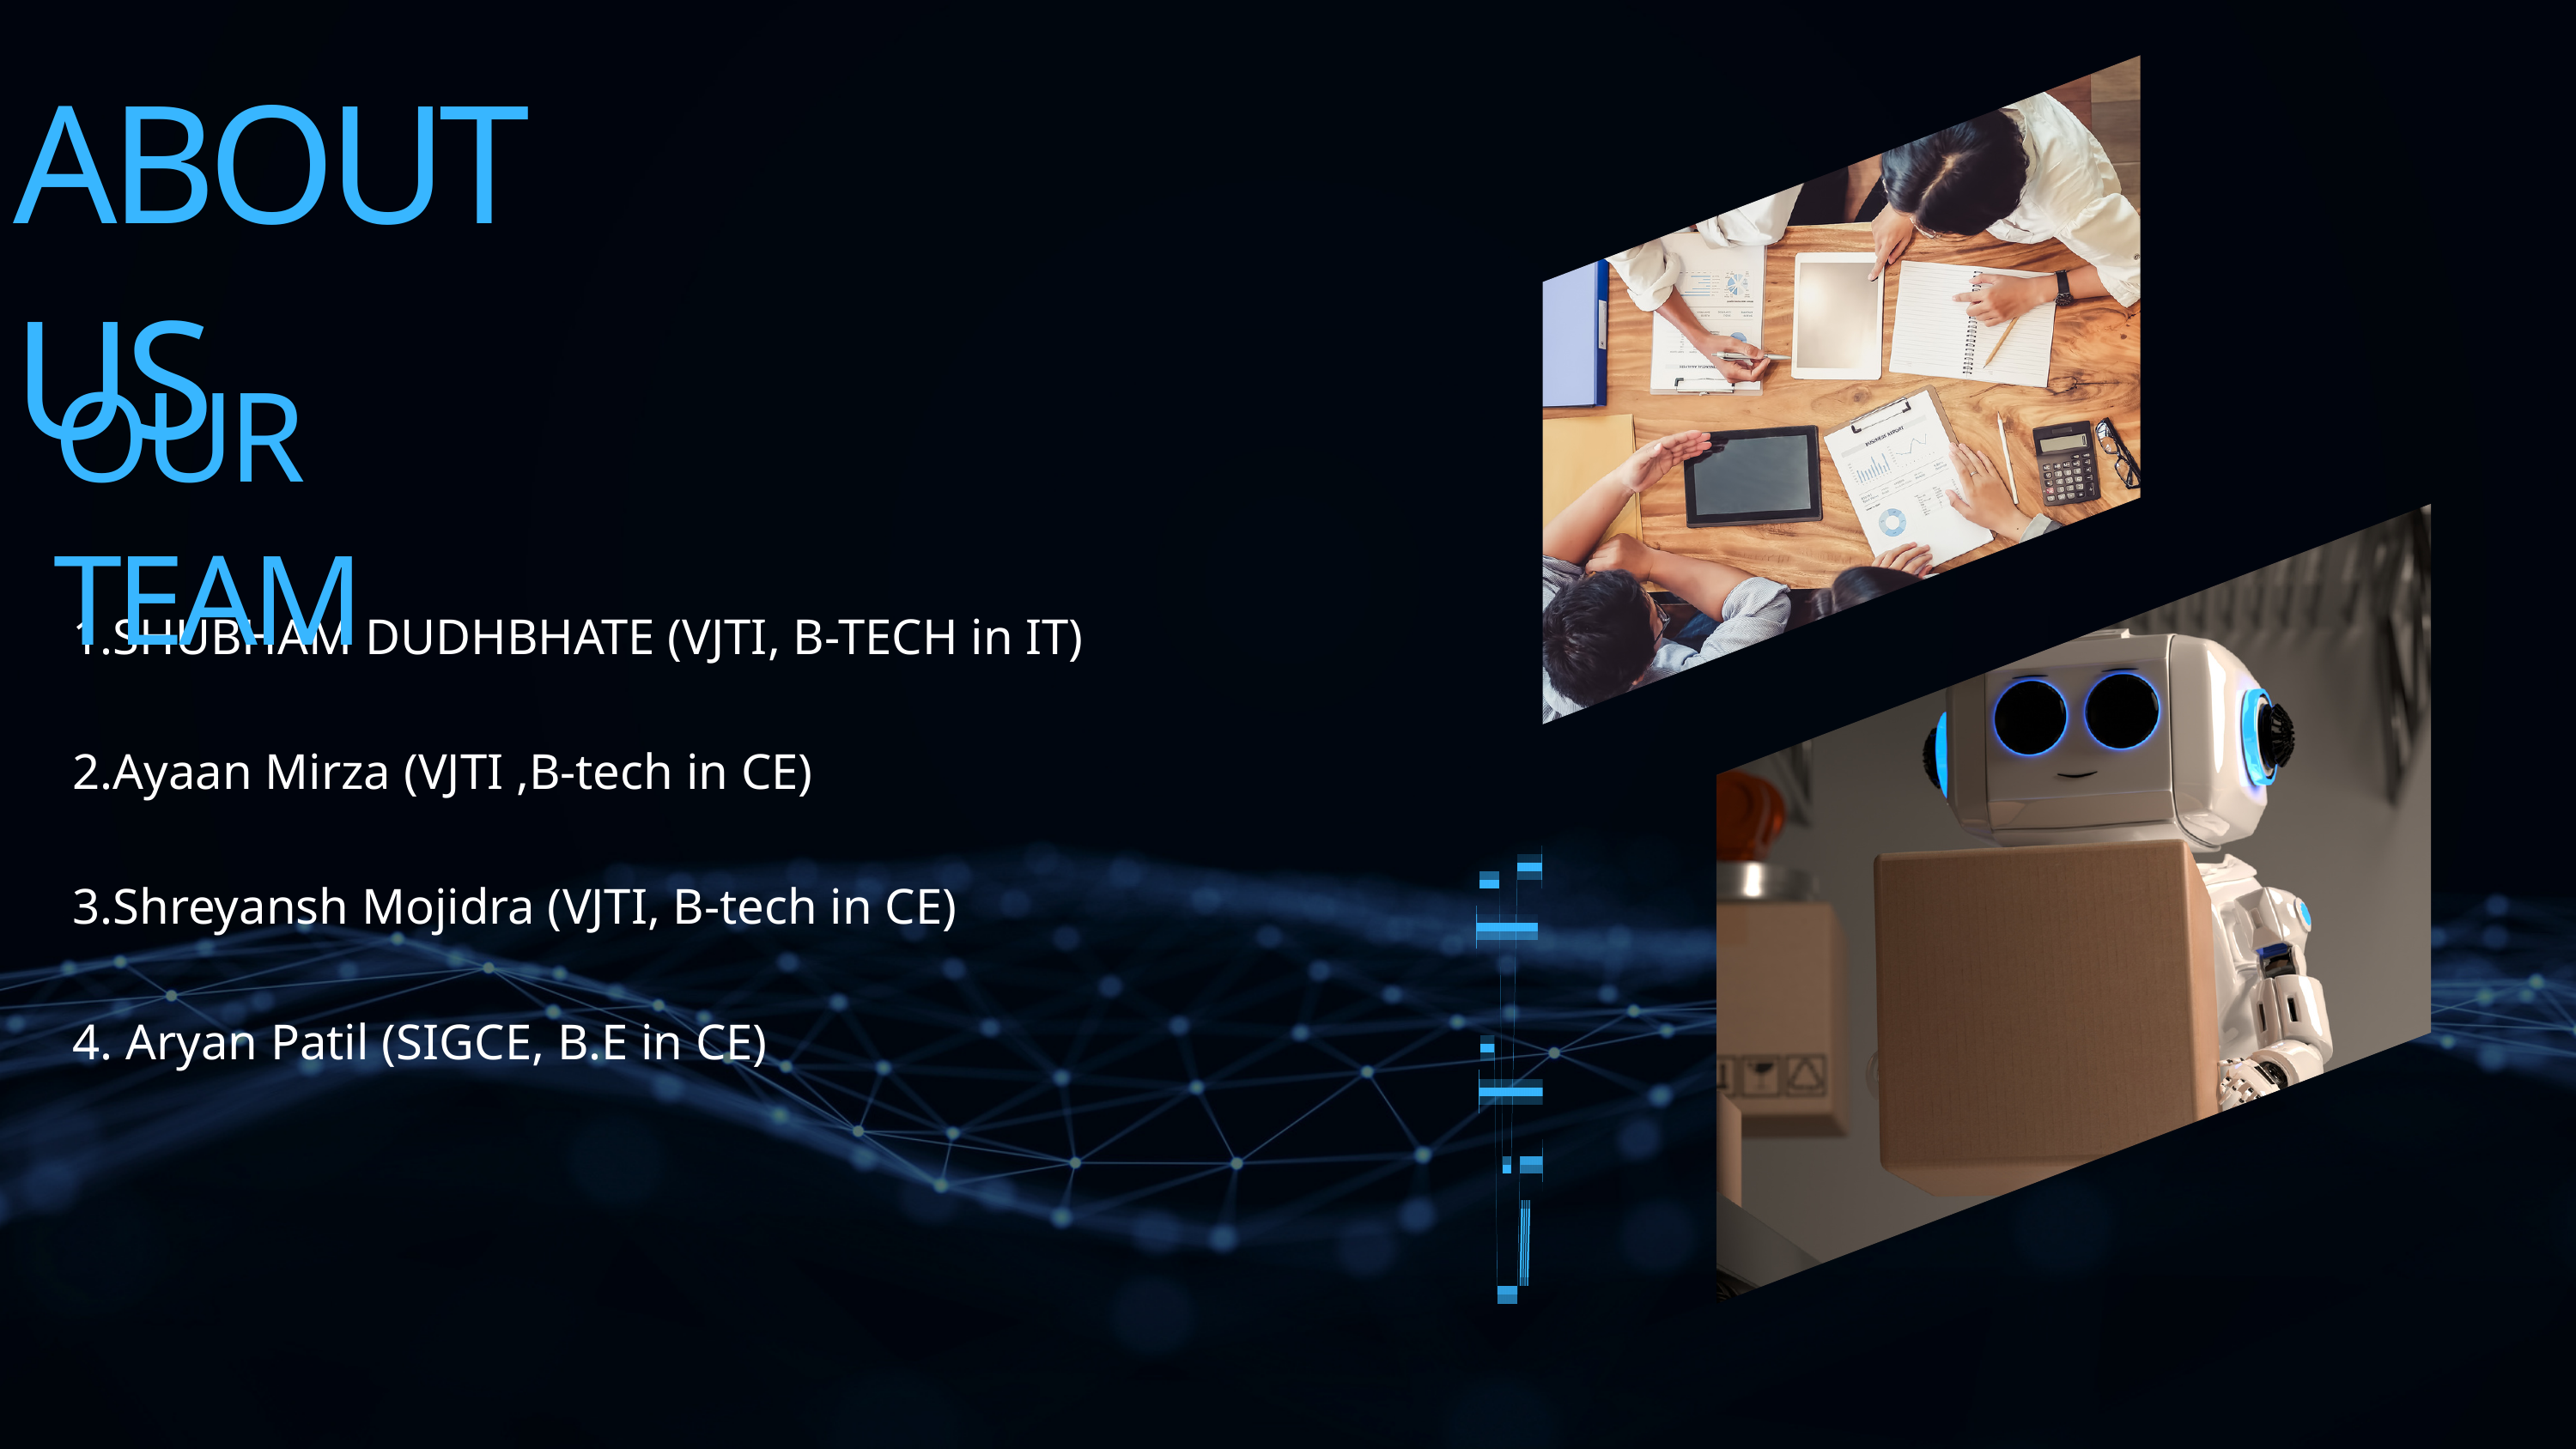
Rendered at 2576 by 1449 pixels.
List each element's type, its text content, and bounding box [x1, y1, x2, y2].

text_box 1.SHUBHAM DUDHBHATE (VJTI, B-TECH in IT) 2.Ayaan Mirza (VJTI ,B-tech in CE) 3.Shreyansh Mojidra (VJTI, B-tech in CE) 4. Aryan Patil (SIGCE, B.E in CE) [72, 596, 1471, 1070]
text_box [1716, 503, 2432, 1304]
text_box OUR TEAM [53, 343, 512, 670]
text_box [0, 0, 2576, 1449]
text_box ABOUT US [13, 40, 726, 472]
text_box [1476, 846, 1543, 1304]
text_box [1542, 55, 2141, 724]
